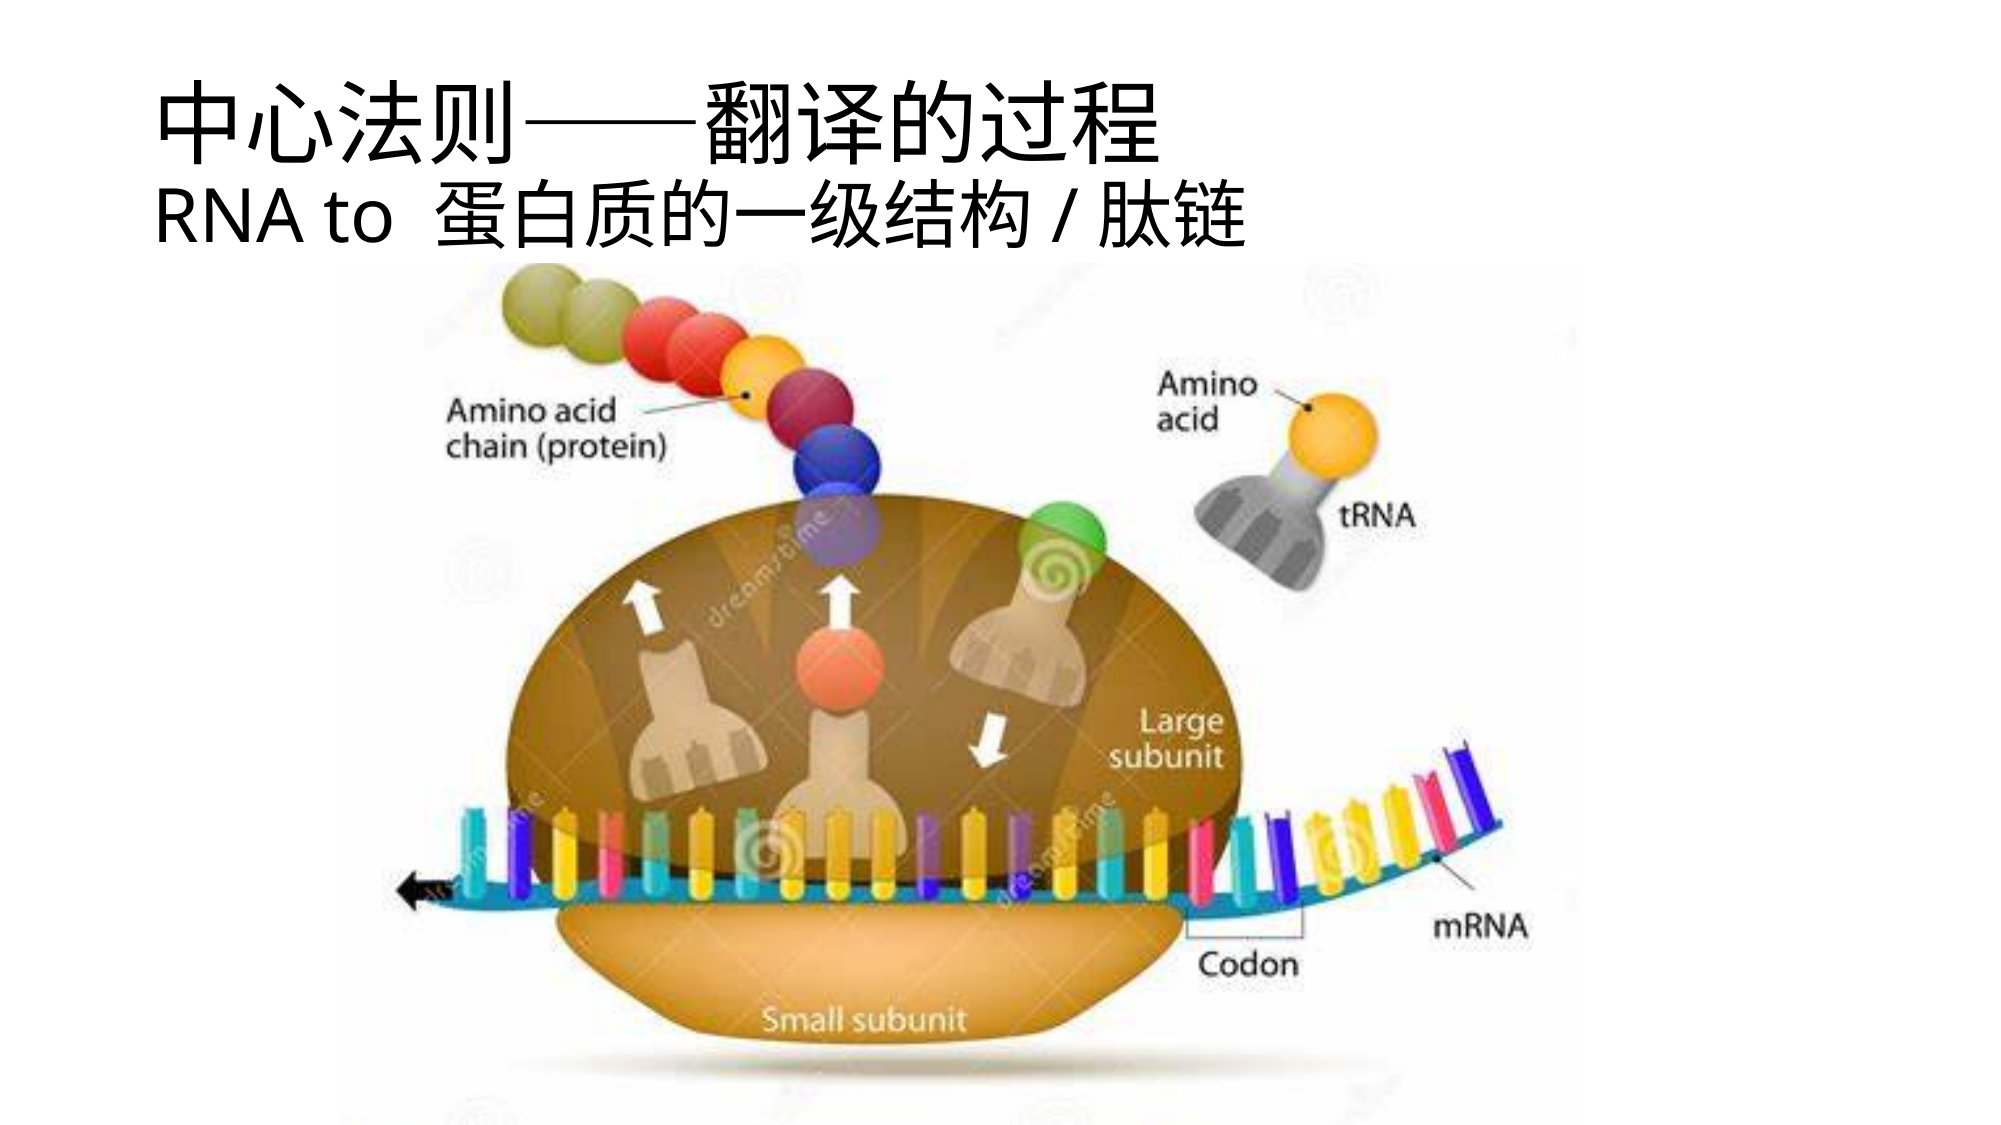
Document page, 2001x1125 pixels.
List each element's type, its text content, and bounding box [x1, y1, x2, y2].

picture [341, 263, 1582, 1125]
title 中心法则——翻译的过程 RNA to 蛋白质的一级结构/肽链 [137, 59, 1863, 278]
